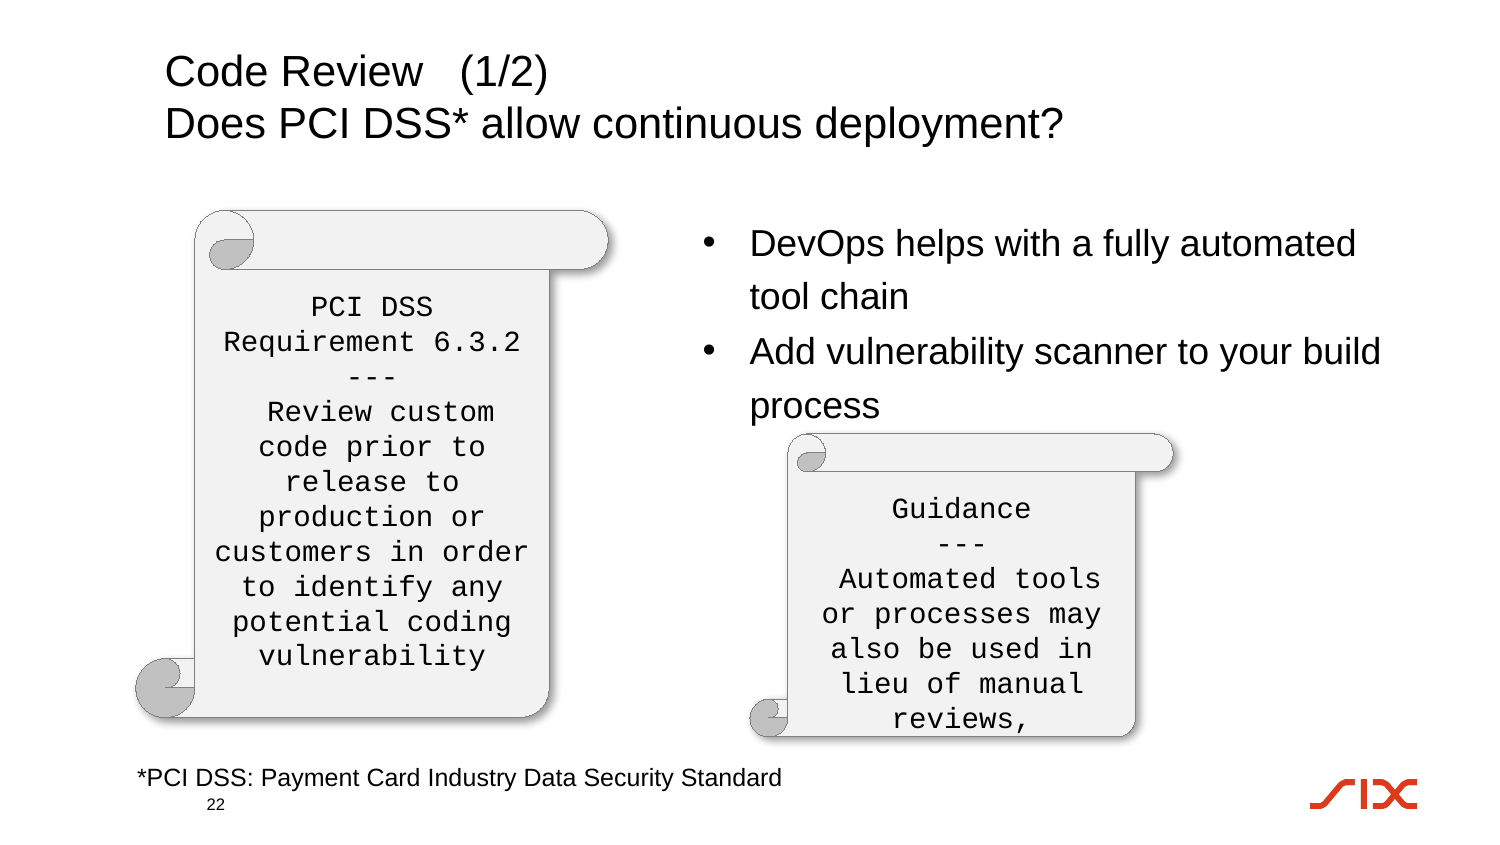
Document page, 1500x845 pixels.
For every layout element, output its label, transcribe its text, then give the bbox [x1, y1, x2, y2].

text_box Guidance --- Automated tools or processes may also be used in lieu of manual reviews, [749, 433, 1174, 737]
title Code Review (1/2) Does PCI DSS* allow continuous deployment? [164, 42, 1414, 148]
text_box PCI DSS Requirement 6.3.2 --- Review custom code prior to release to production or customers in order to identify any potential coding vulnerability [135, 210, 609, 718]
list DevOps helps with a fully automated tool chain Add vulnerability scanner to your build process [702, 209, 1417, 731]
slide_number 22 [206, 792, 284, 816]
picture [1310, 779, 1417, 809]
text_box *PCI DSS: Payment Card Industry Data Security Standard [137, 755, 785, 792]
